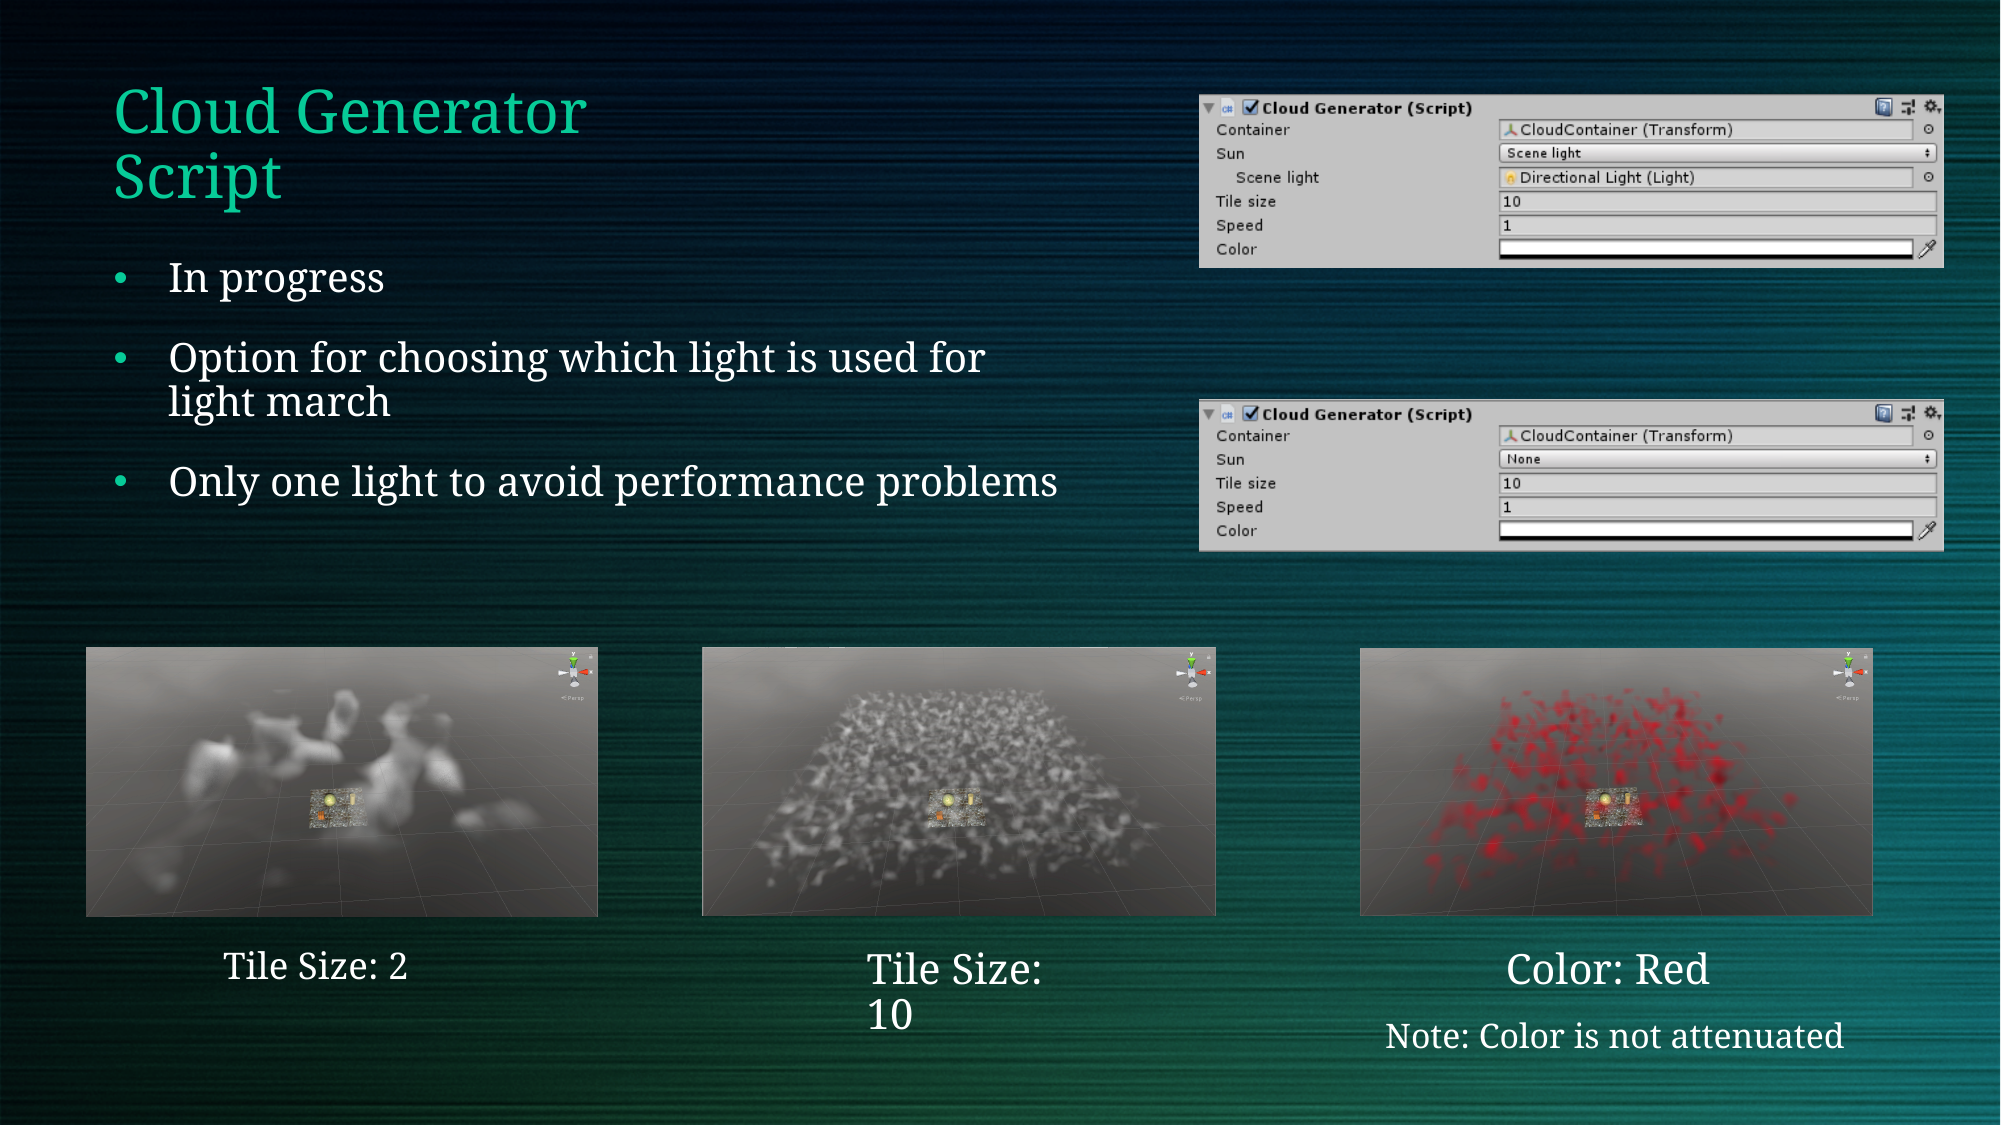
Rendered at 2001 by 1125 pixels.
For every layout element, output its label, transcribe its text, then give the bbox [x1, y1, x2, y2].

text_box Tile Size: 10 [851, 940, 1103, 1051]
text_box Note: Color is not attenuated [1370, 1011, 1865, 1072]
picture [0, 0, 2001, 1125]
text_box Color: Red [1490, 940, 1743, 1011]
text_box Tile Size: 2 [208, 940, 447, 1027]
text_box In progress Option for choosing which light is used for light march Only one light to avoid performance problems [98, 250, 1090, 552]
text_box Cloud Generator Script [98, 109, 764, 220]
